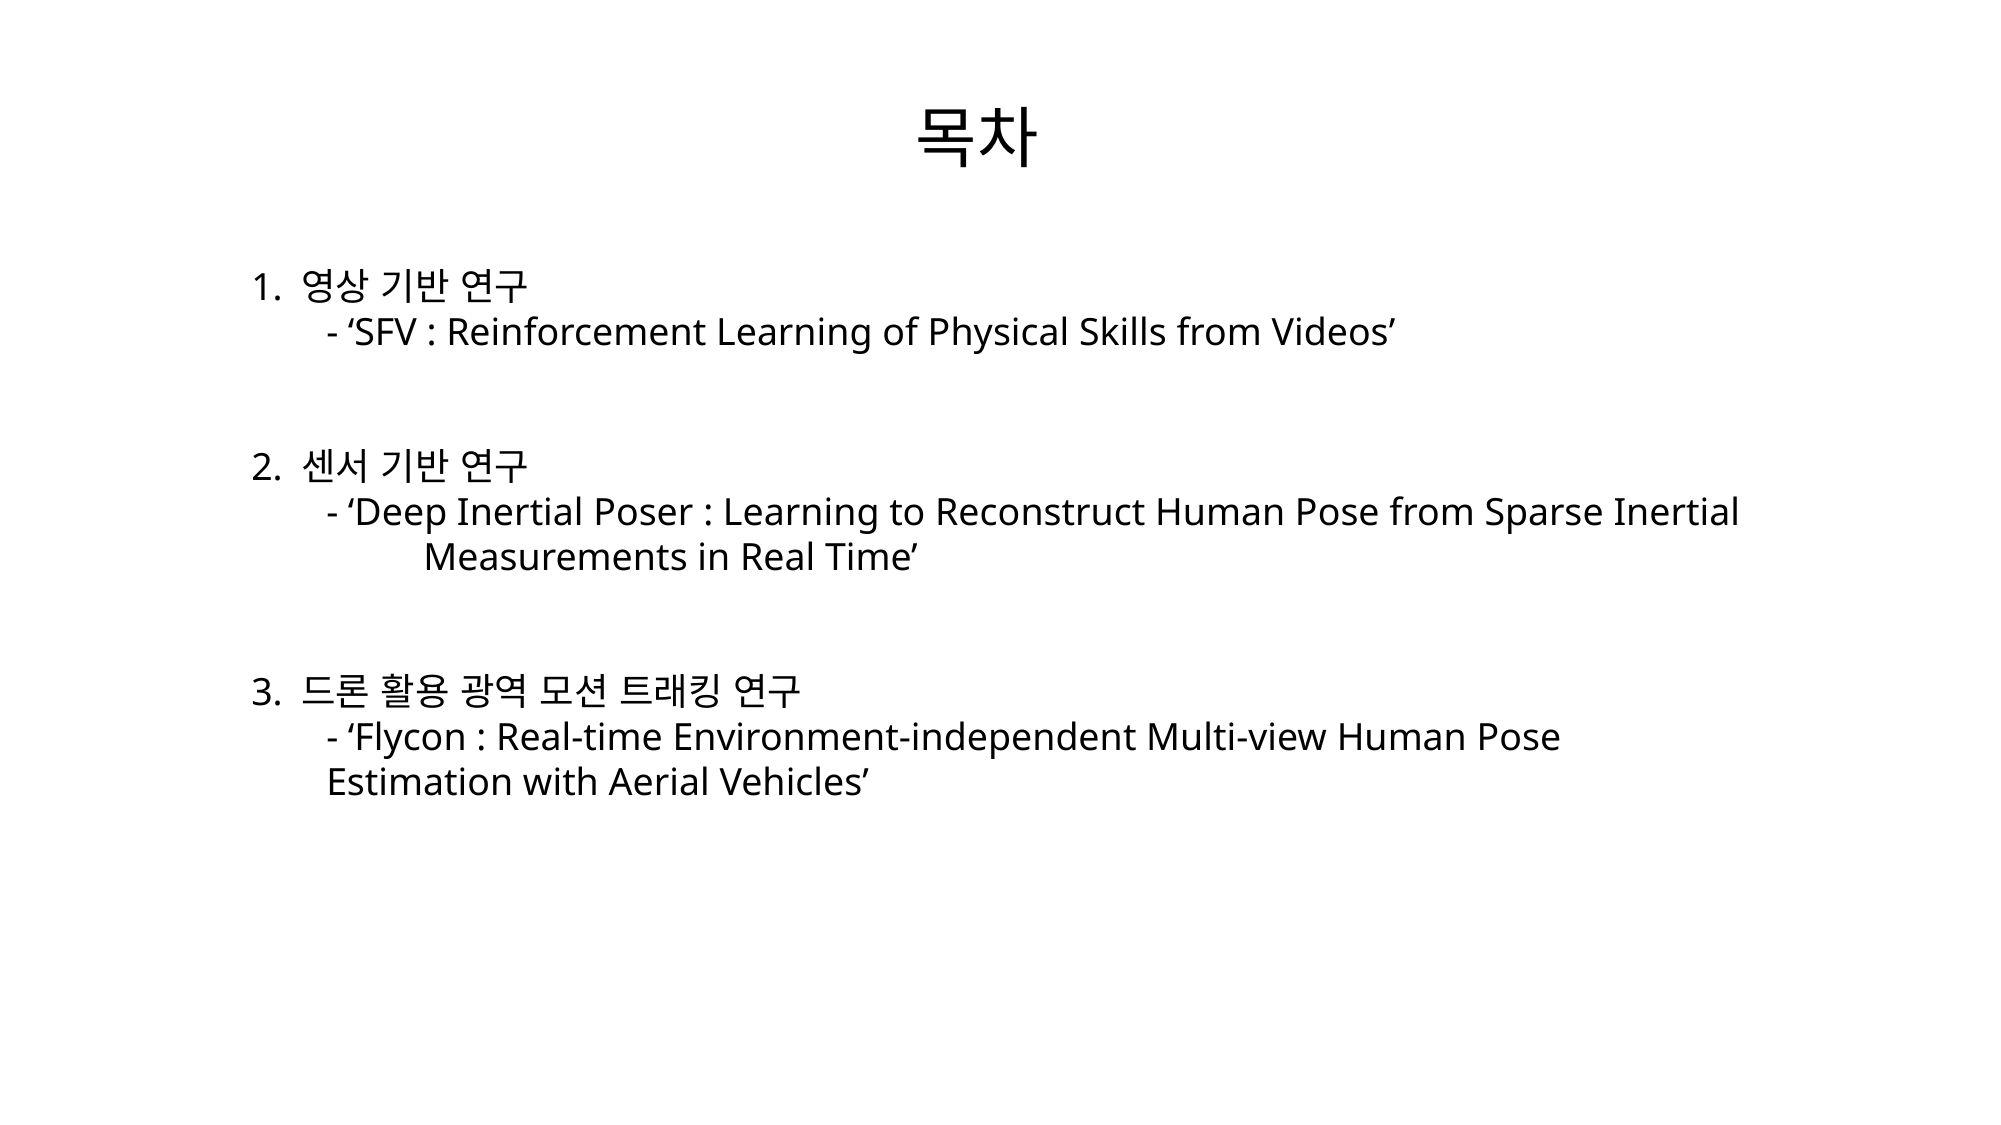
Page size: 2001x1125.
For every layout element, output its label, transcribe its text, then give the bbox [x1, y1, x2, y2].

text_box 목차 [832, 87, 1123, 183]
text_box 1. 영상 기반 연구 - ‘SFV : Reinforcement Learning of Physical Skills from Videos’ 2. 센서 기반 연구 - ‘Deep Inertial Poser : Learning to Reconstruct Human Pose from Sparse Inertial Measurements in Real Time’ 3. 드론 활용 광역 모션 트래킹 연구 - ‘Flycon : Real-time Environment-independent Multi-view Human Pose Estimation with Aerial Vehicles’ [236, 255, 1759, 855]
